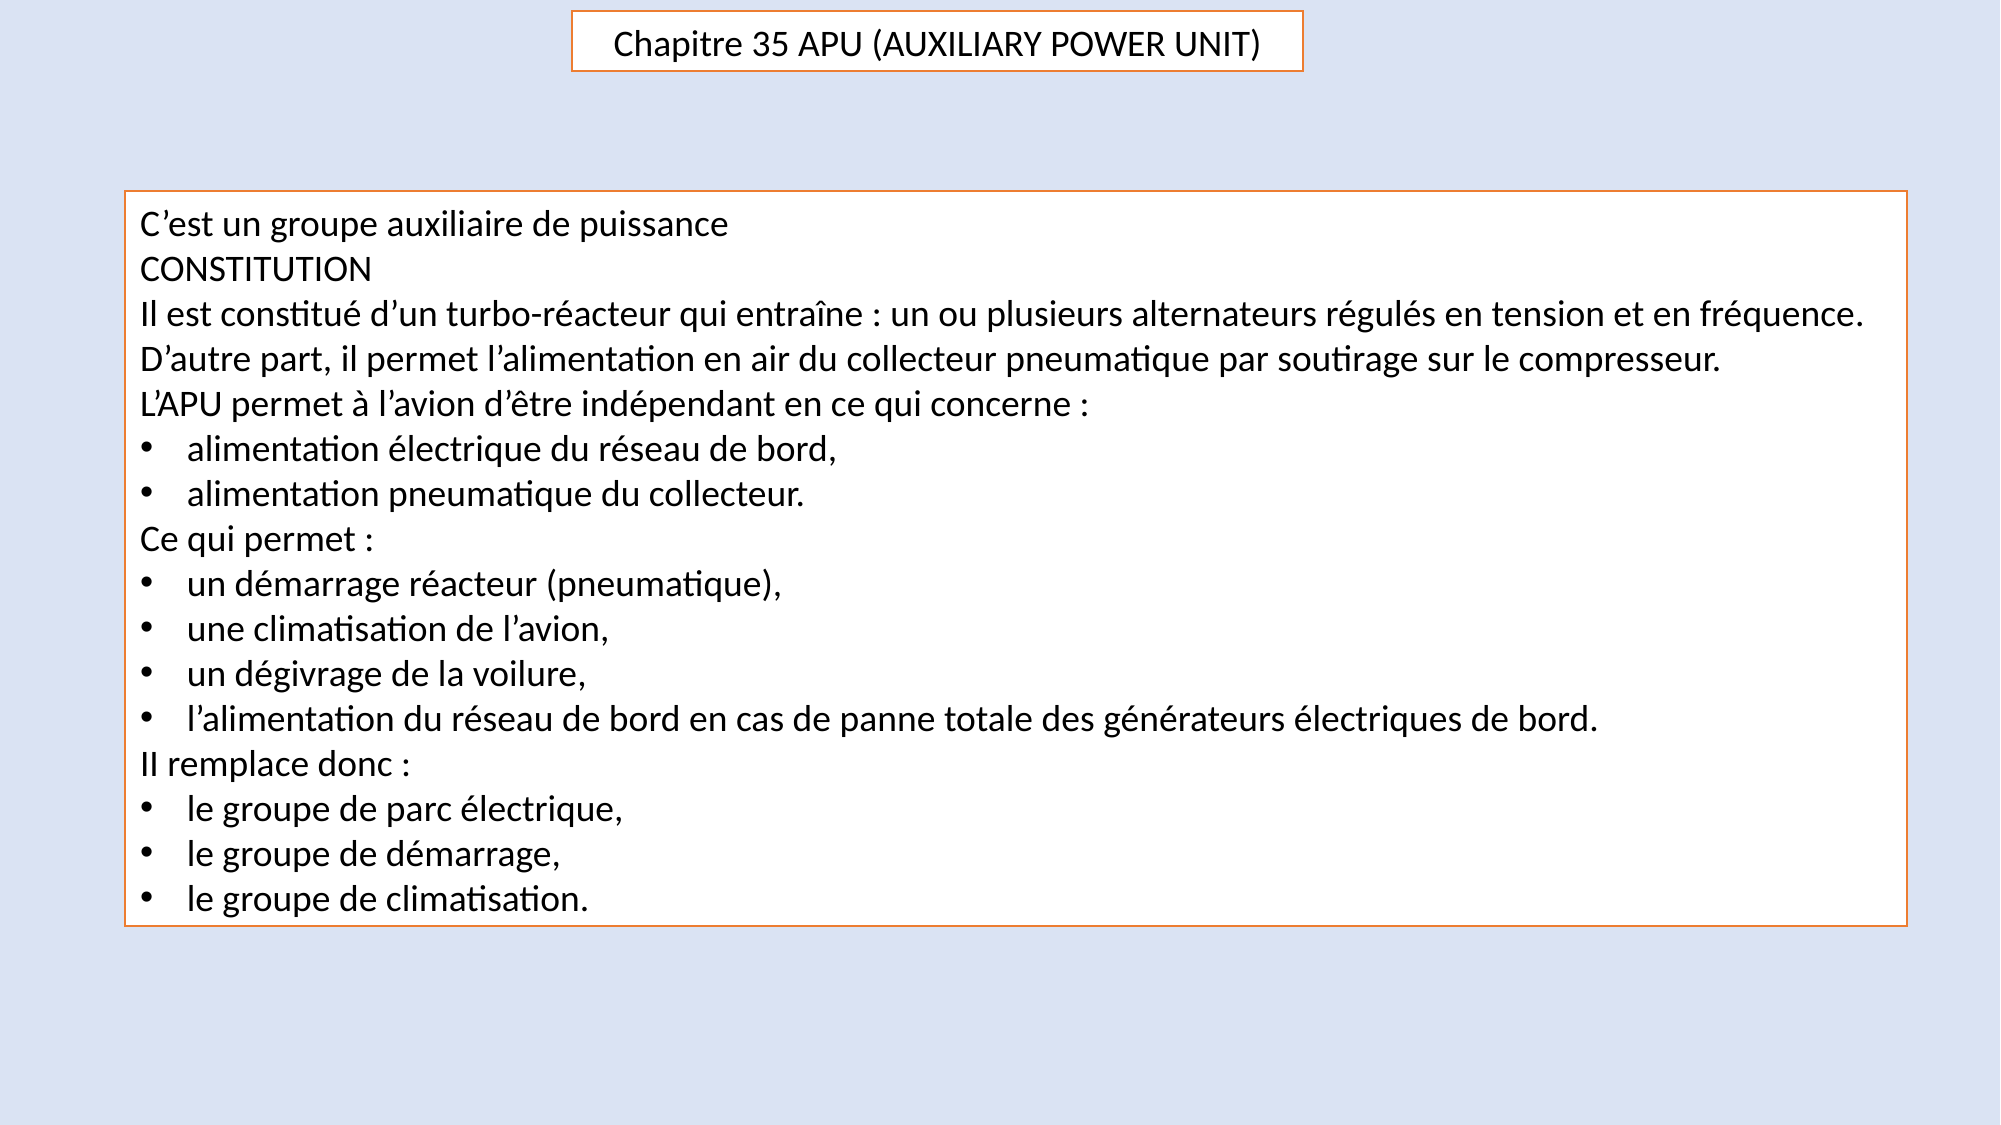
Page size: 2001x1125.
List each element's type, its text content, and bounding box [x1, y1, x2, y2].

text_box Chapitre 35 APU (AUXILIARY POWER UNIT) [571, 10, 1304, 72]
text_box C’est un groupe auxiliaire de puissance CONSTITUTION Il est constitué d’un turbo-réacteur qui entraîne : un ou plusieurs alternateurs régulés en tension et en fréquence. D’autre part, il permet l’alimentation en air du collecteur pneumatique par soutirage sur le compresseur. L’APU permet à l’avion d’être indépendant en ce qui concerne : alimentation électrique du réseau de bord, alimentation pneumatique du collecteur. Ce qui permet : un démarrage réacteur (pneumatique), une climatisation de l’avion, un dégivrage de la voilure, l’alimentation du réseau de bord en cas de panne totale des générateurs électriques de bord. II remplace donc : le groupe de parc électrique, le groupe de démarrage, le groupe de climatisation. [124, 190, 1908, 927]
